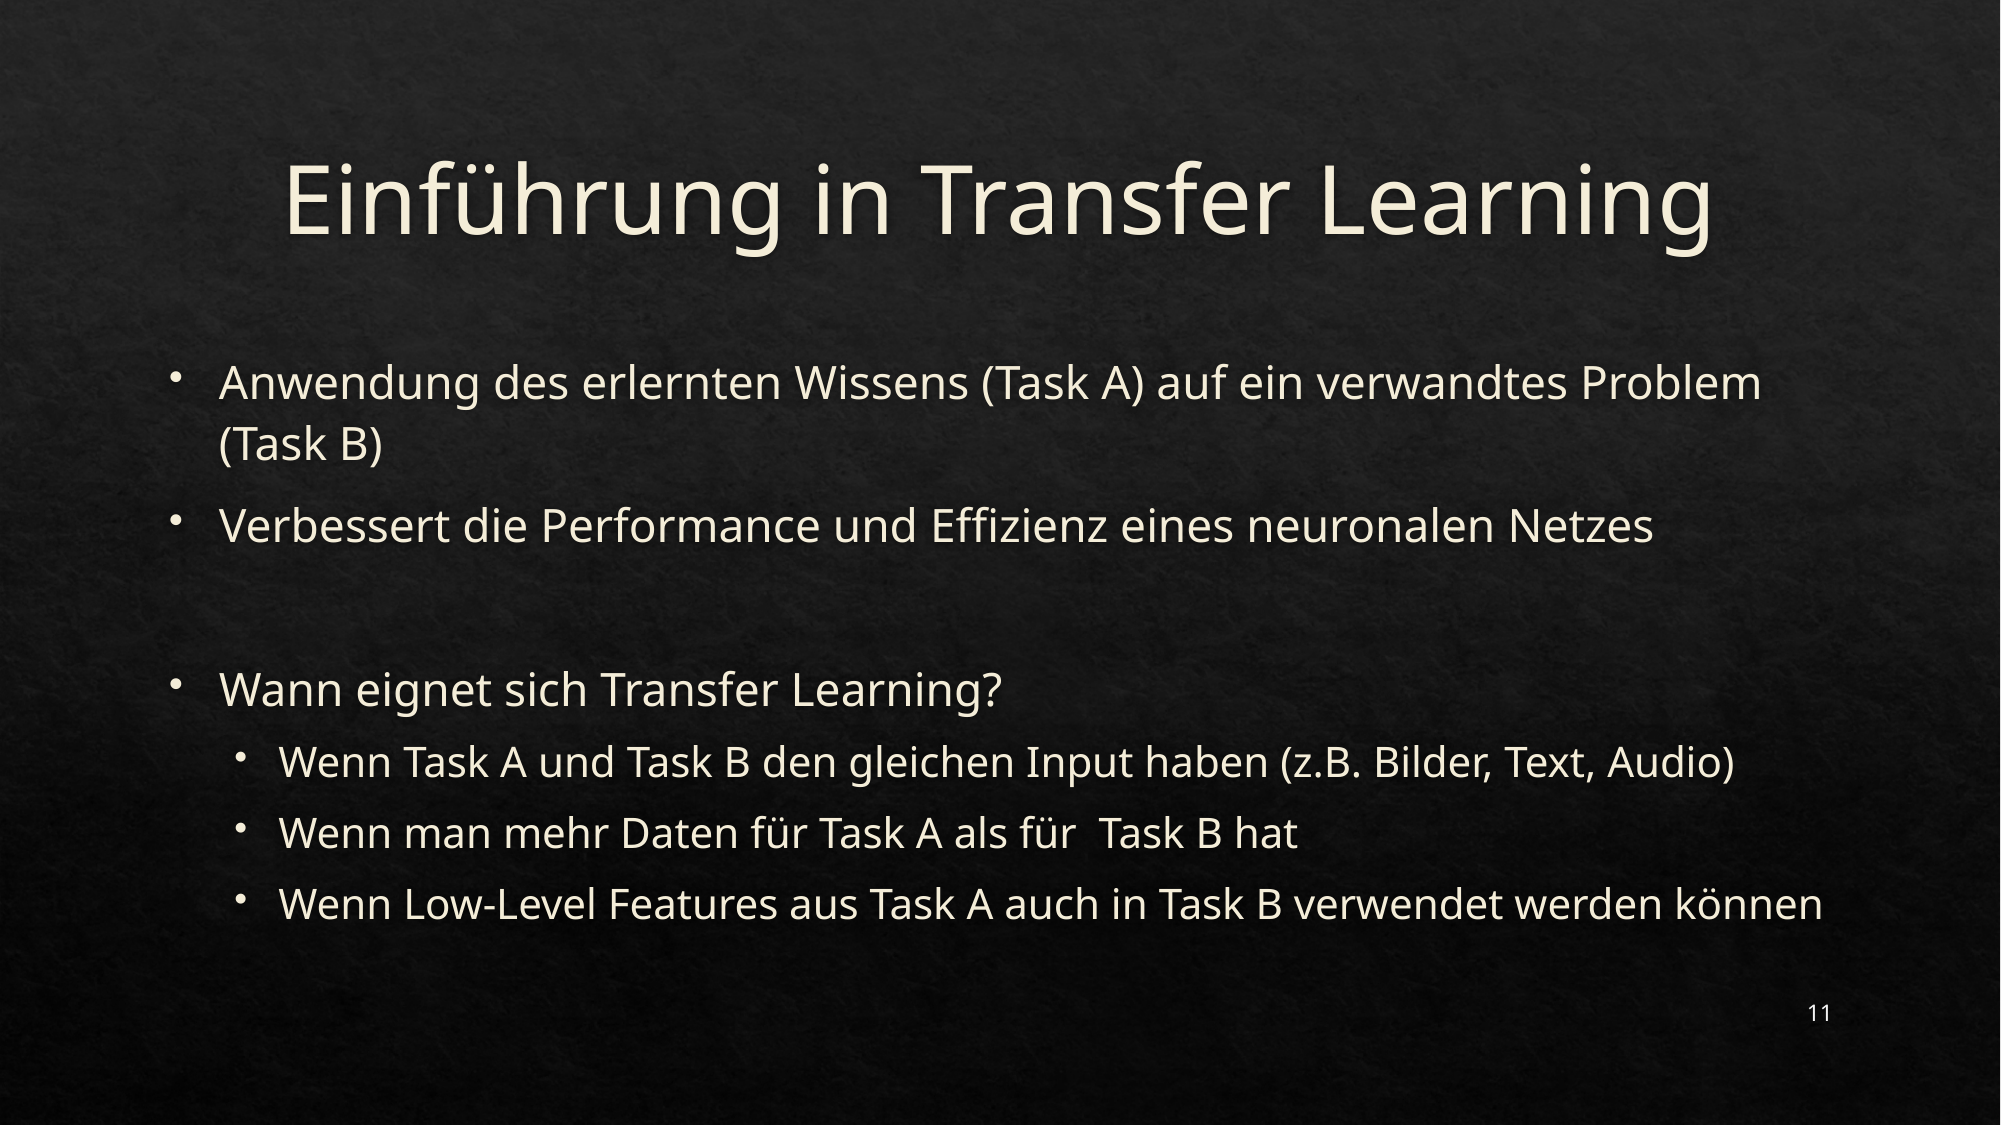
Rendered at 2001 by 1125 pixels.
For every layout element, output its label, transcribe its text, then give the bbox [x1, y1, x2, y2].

slide_number 11 [1724, 984, 1849, 1045]
title Einführung in Transfer Learning [149, 99, 1849, 307]
list Anwendung des erlernten Wissens (Task A) auf ein verwandtes Problem (Task B) Verbessert die Performance und Effizienz eines neuronalen Netzes Wann eignet sich Transfer Learning? Wenn Task A und Task B den gleichen Input haben (z.B. Bilder, Text, Audio) Wenn man mehr Daten für Task A als für Task B hat Wenn Low-Level Features aus Task A auch in Task B verwendet werden können [149, 340, 1849, 950]
